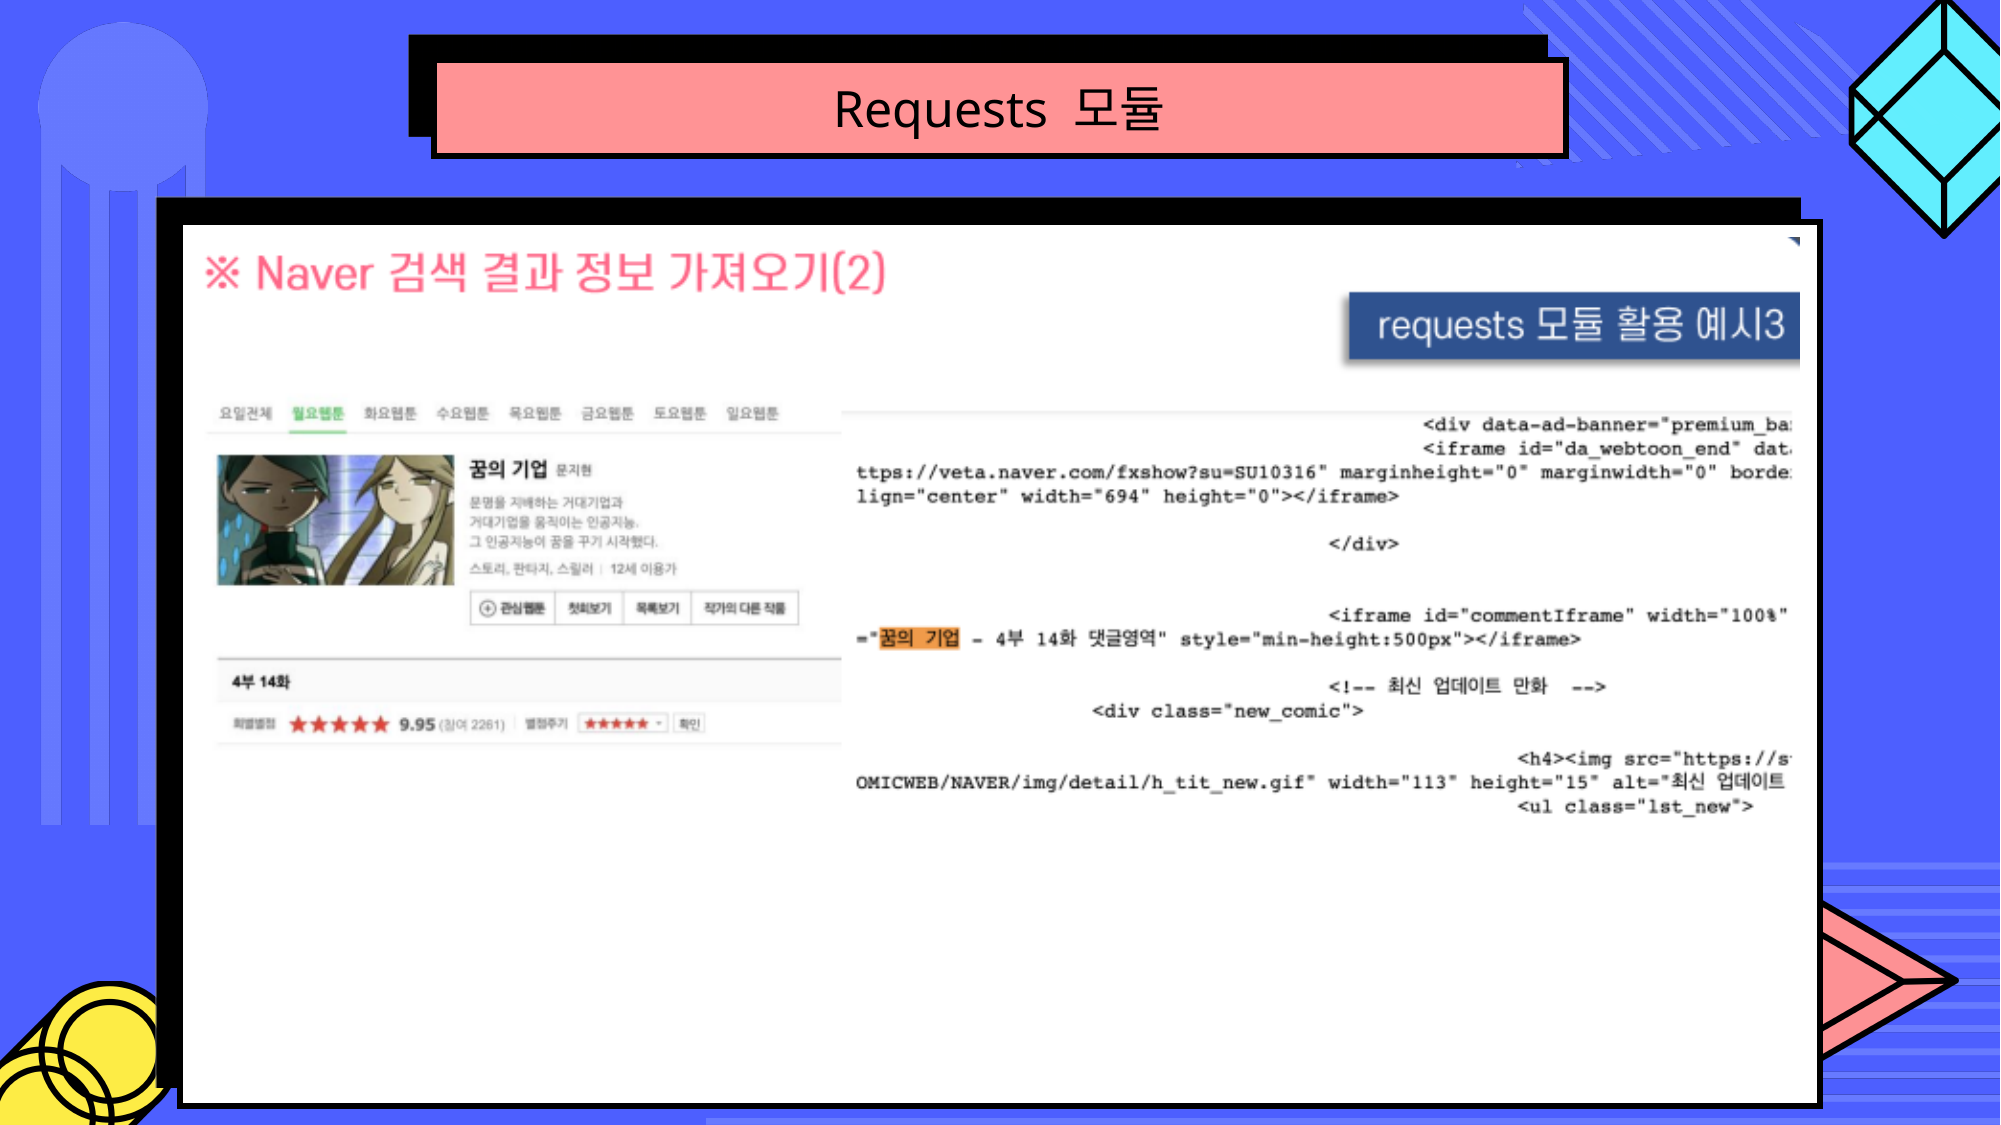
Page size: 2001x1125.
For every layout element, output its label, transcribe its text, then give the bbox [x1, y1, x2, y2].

text_box [179, 221, 1821, 1107]
picture [39, 23, 208, 824]
picture [706, 862, 2000, 1125]
picture [200, 237, 1800, 854]
text_box Requests 모듈 [433, 59, 1567, 157]
picture [0, 981, 181, 1125]
picture [1516, 0, 2000, 239]
